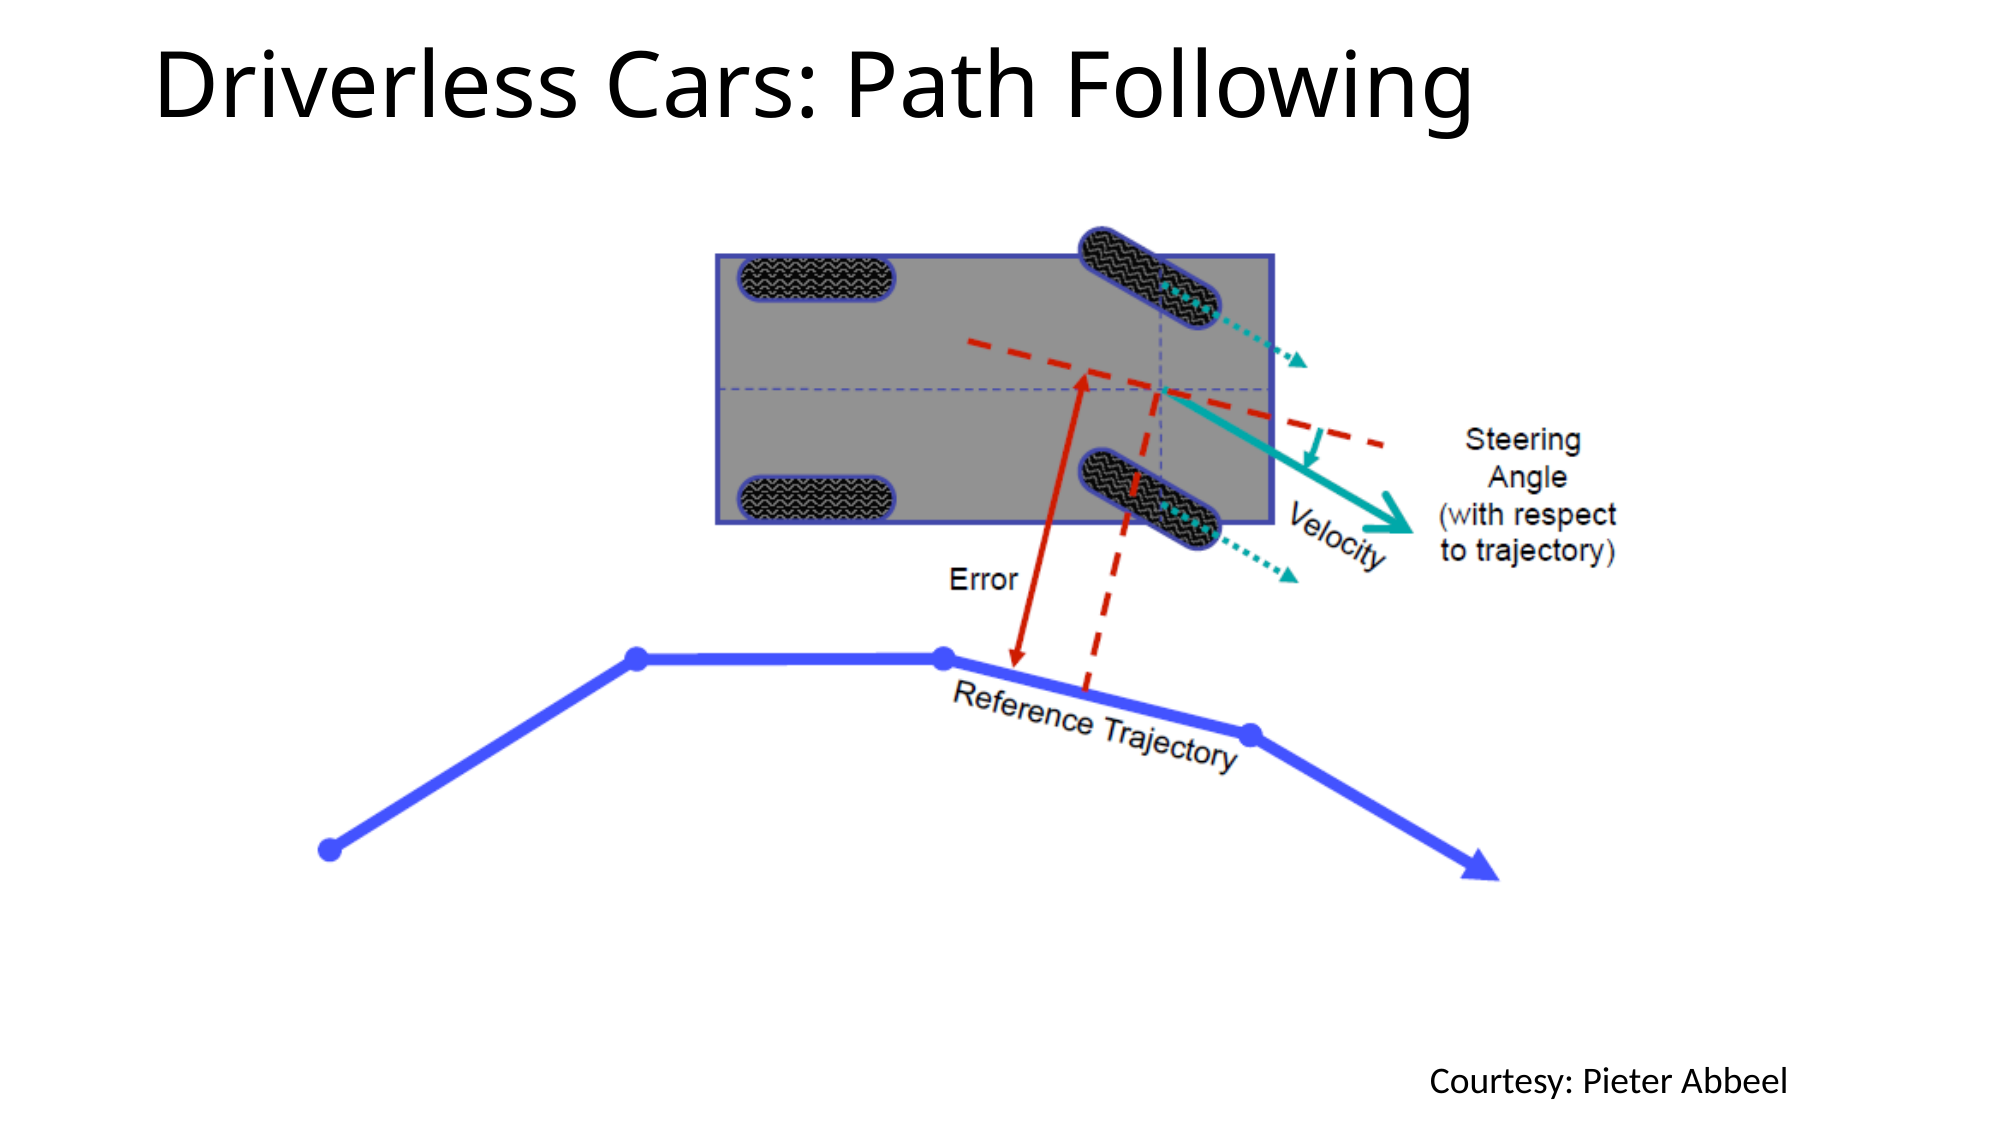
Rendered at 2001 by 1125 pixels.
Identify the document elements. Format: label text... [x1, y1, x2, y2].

title Driverless Cars: Path Following [137, 21, 1863, 156]
text_box Courtesy: Pieter Abbeel [1414, 1049, 1804, 1109]
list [313, 206, 1622, 912]
